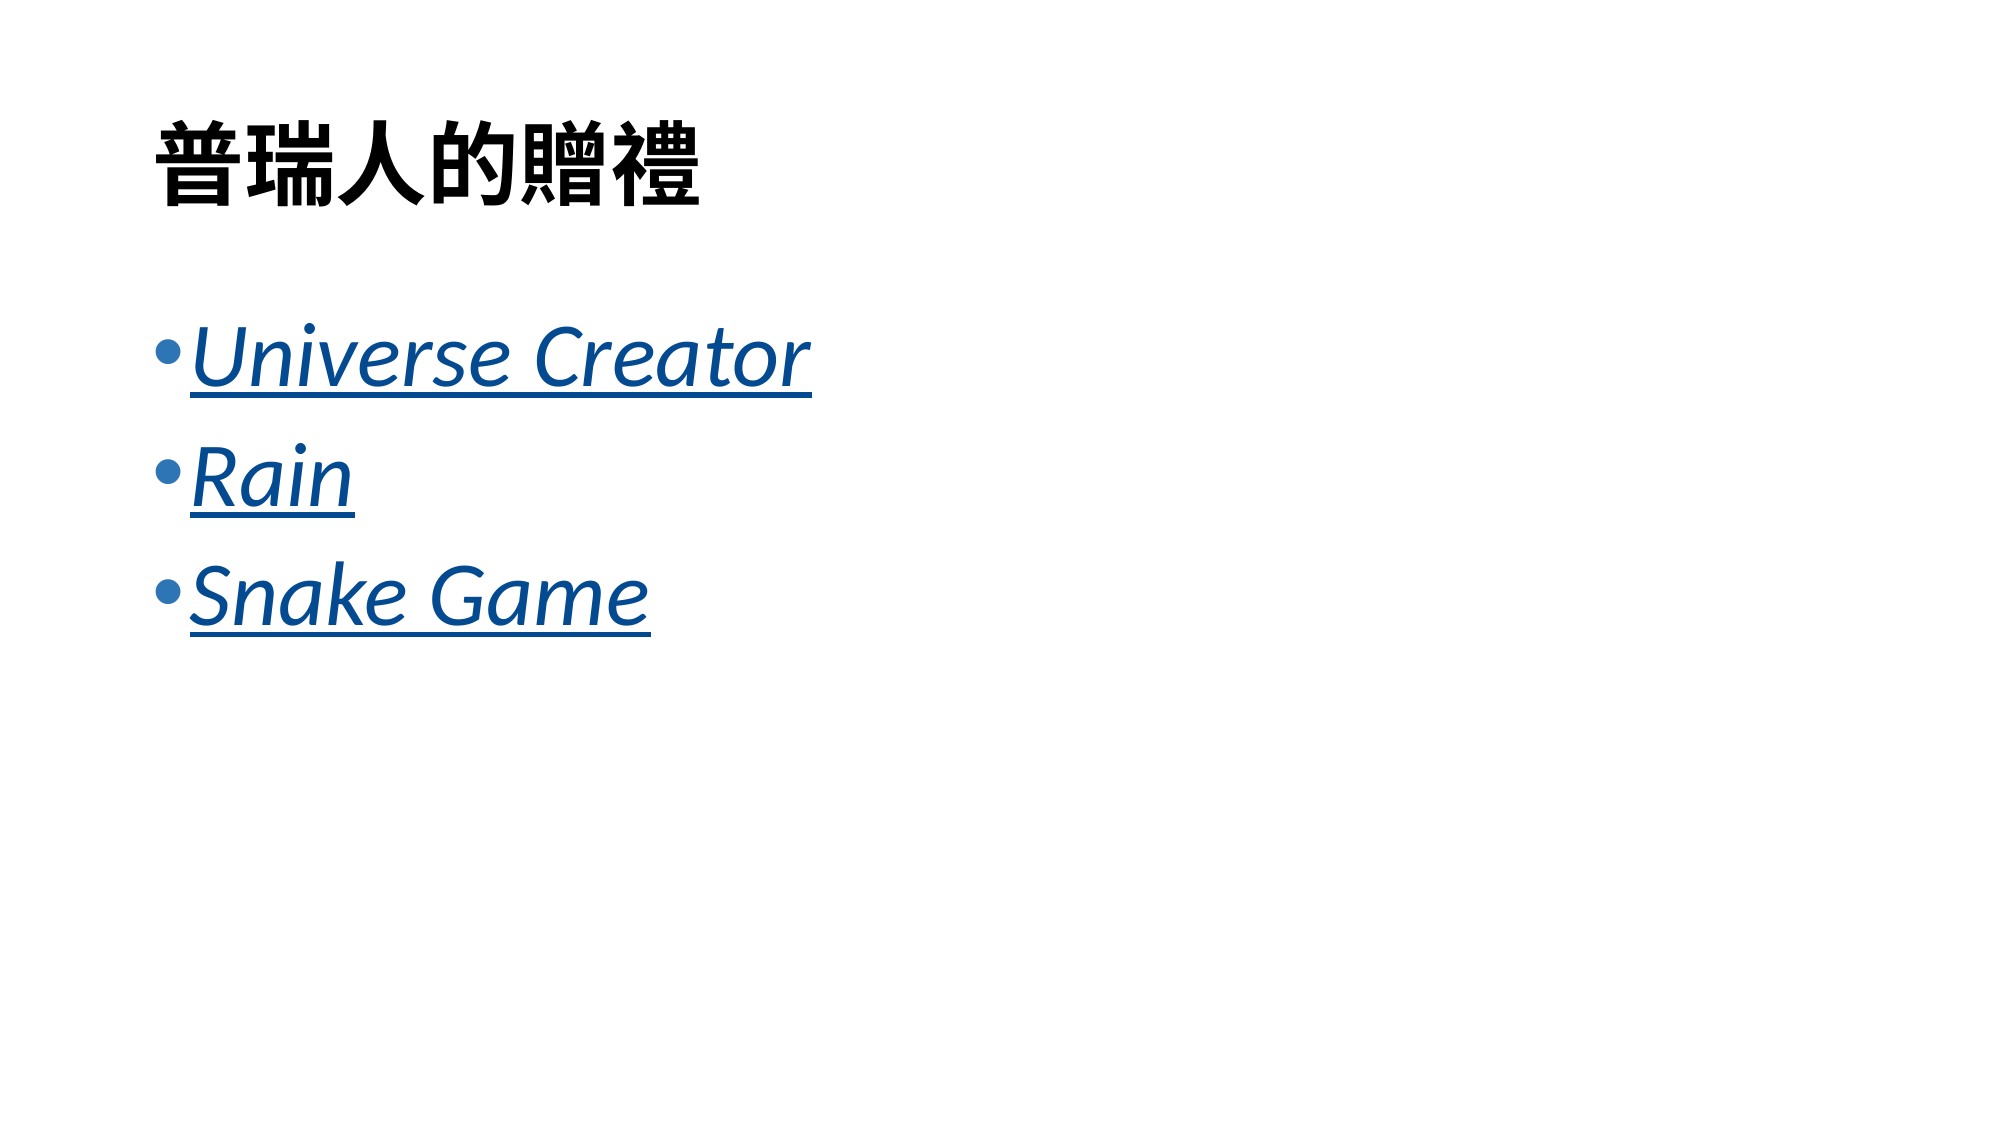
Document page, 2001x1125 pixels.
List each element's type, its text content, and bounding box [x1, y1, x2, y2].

list Universe Creator Rain Snake Game [137, 299, 1863, 1014]
title 普瑞人的贈禮 [137, 59, 1863, 278]
